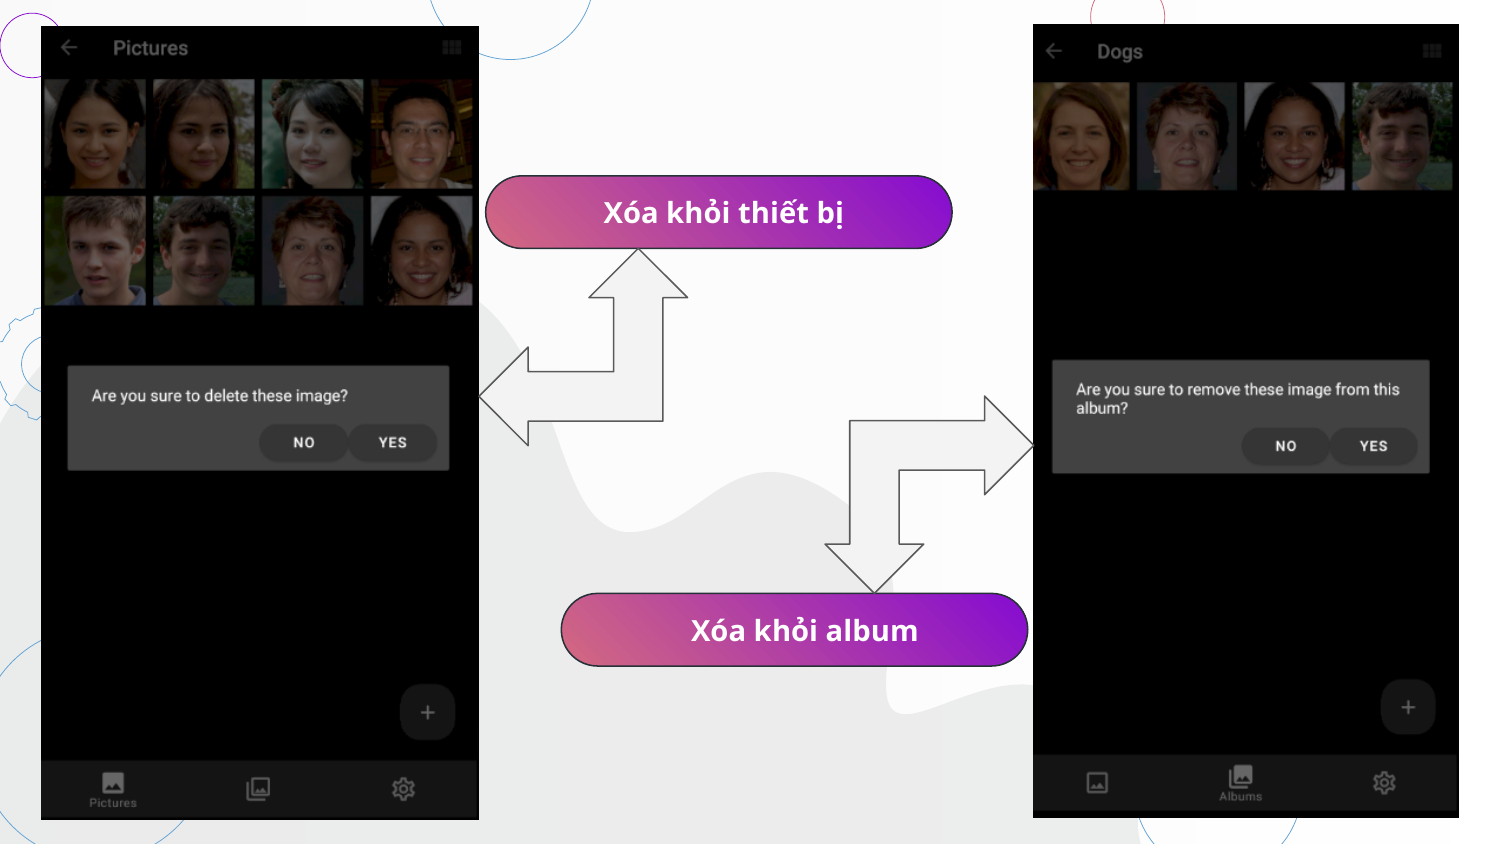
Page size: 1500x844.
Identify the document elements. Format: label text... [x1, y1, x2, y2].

text_box Xóa khỏi thiết bị [588, 179, 906, 245]
text_box Xóa khỏi album [675, 596, 993, 662]
text_box [561, 593, 1028, 667]
text_box [825, 396, 1028, 594]
text_box [485, 175, 953, 249]
picture [41, 25, 480, 820]
text_box [484, 248, 688, 446]
picture [1033, 23, 1459, 818]
